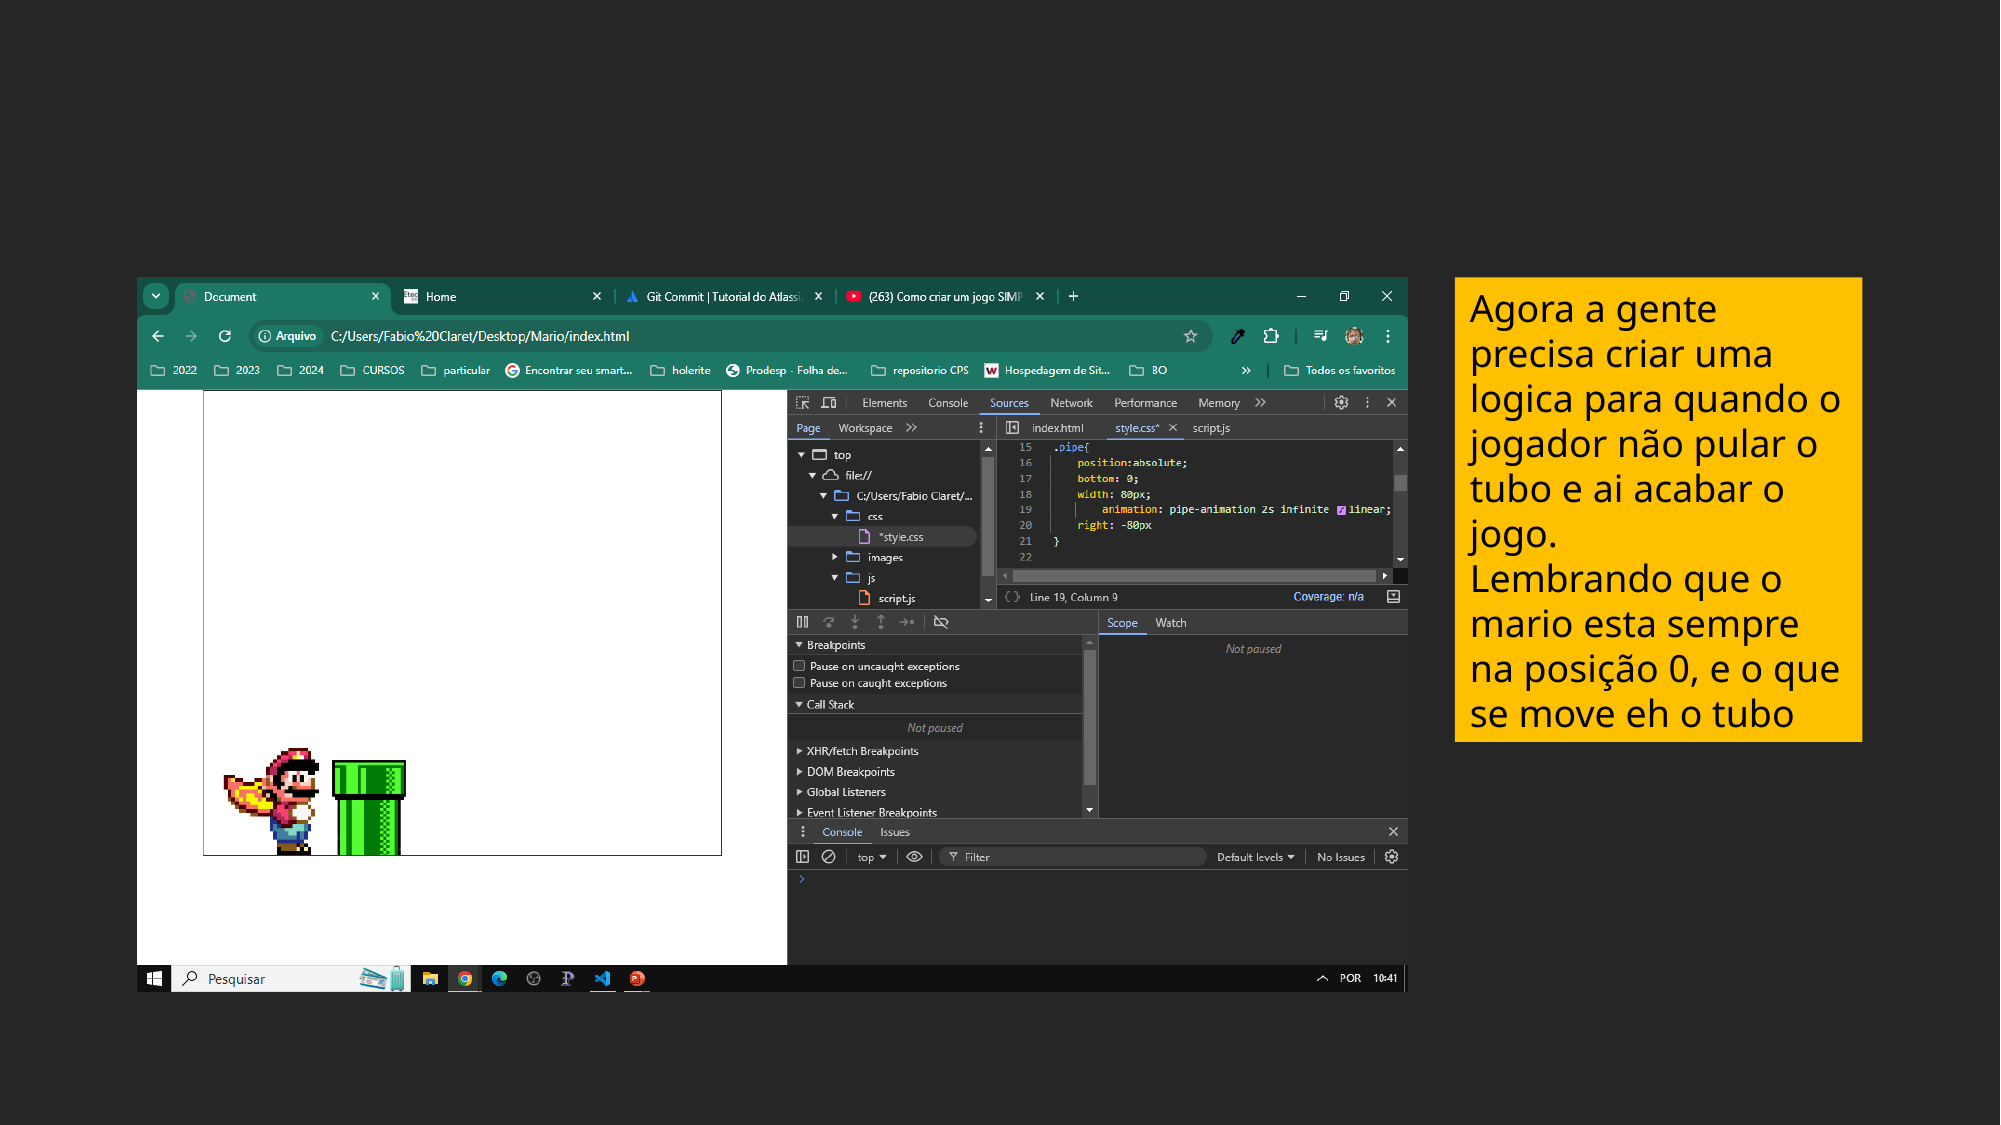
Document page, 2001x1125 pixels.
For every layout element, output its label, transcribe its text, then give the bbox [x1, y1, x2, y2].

text_box Agora a gente precisa criar uma logica para quando o jogador não pular o tubo e ai acabar o jogo. Lembrando que o mario esta sempre na posição 0, e o que se move eh o tubo [1454, 277, 1863, 742]
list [136, 276, 1408, 992]
